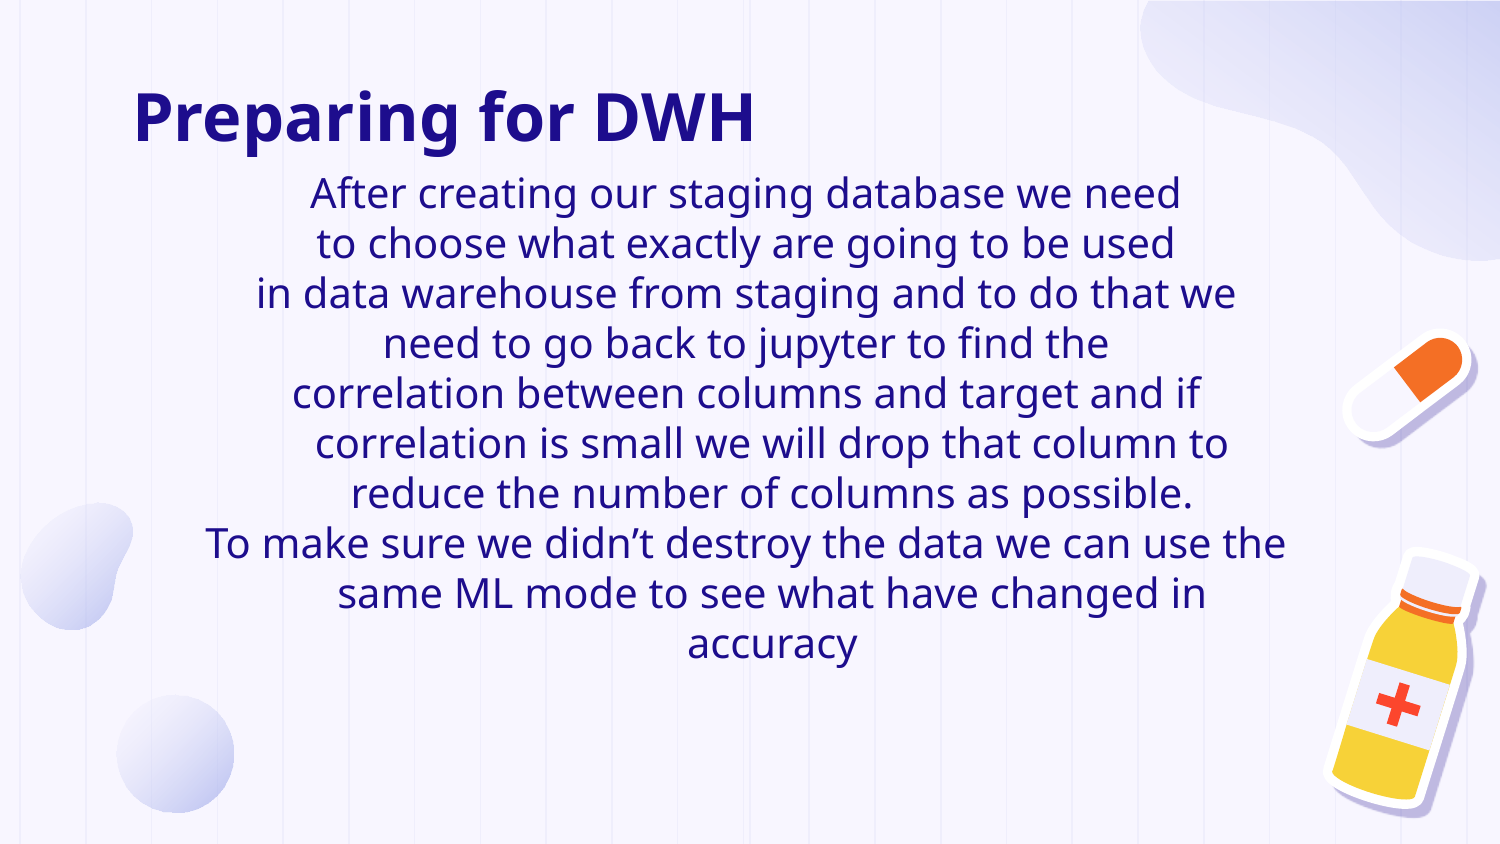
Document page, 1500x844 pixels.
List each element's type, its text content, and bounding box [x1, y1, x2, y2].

title Preparing for DWH [116, 59, 1383, 175]
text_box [1363, 555, 1451, 799]
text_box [1341, 319, 1473, 451]
subtitle After creating our staging database we need to choose what exactly are going to be used in data warehouse from staging and to do that we need to go back to jupyter to find the correlation between columns and target and if correlation is small we will drop that column to reduce the number of columns as possible. To make sure we didn’t destroy the data we can use the same ML mode to see what have changed in accuracy [164, 147, 1305, 687]
